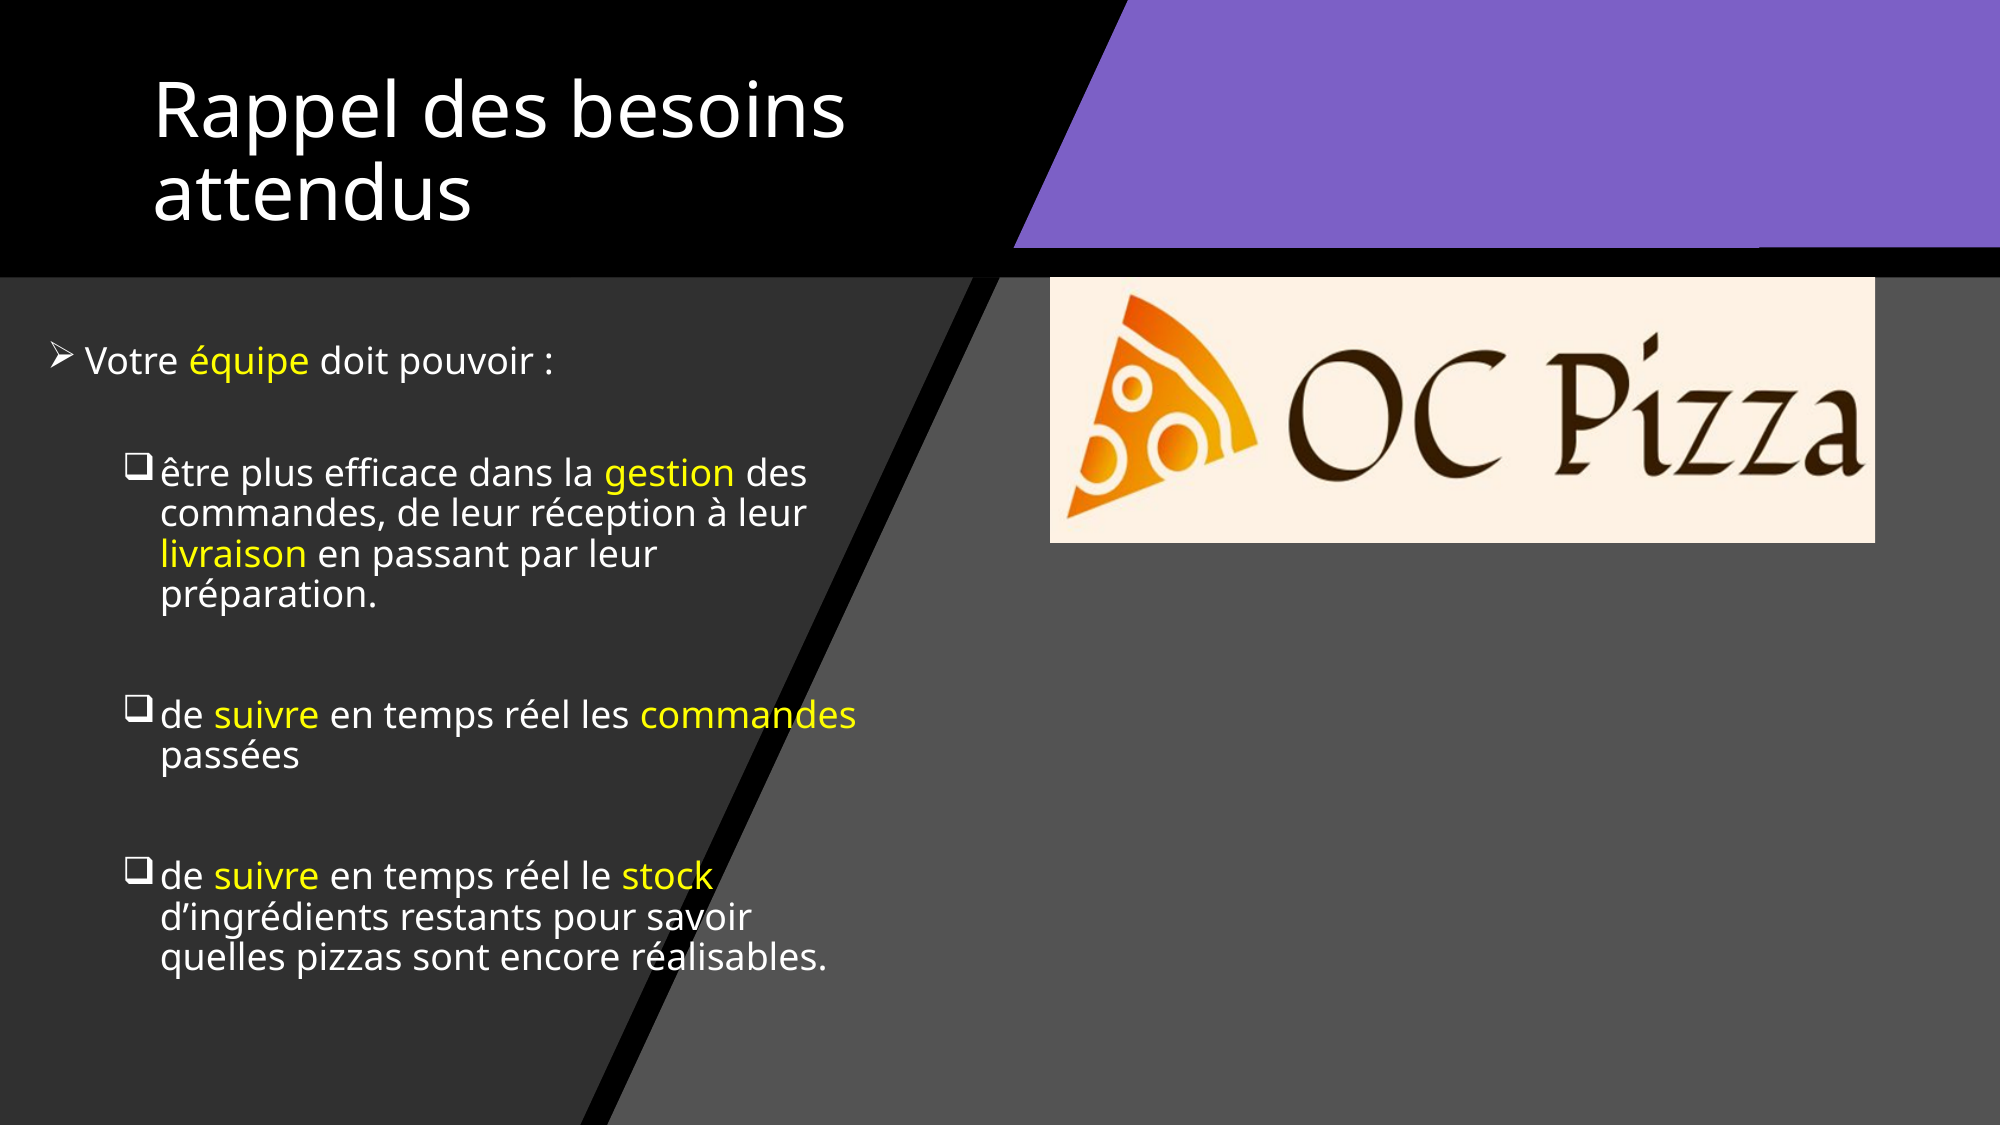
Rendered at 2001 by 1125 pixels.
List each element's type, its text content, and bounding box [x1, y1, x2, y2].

text_box [606, 276, 2000, 1125]
title Rappel des besoins attendus [137, 59, 1014, 248]
list Votre équipe doit pouvoir : être plus efficace dans la gestion des commandes, de leur réception à leur livraison en passant par leur préparation. de suivre en temps réel les commandes passées de suivre en temps réel le stock d’ingrédients restants pour savoir quelles pizzas sont encore réalisables. [32, 356, 893, 1026]
text_box [1011, 0, 2000, 249]
picture [1049, 277, 1876, 543]
text_box [0, 276, 975, 1125]
